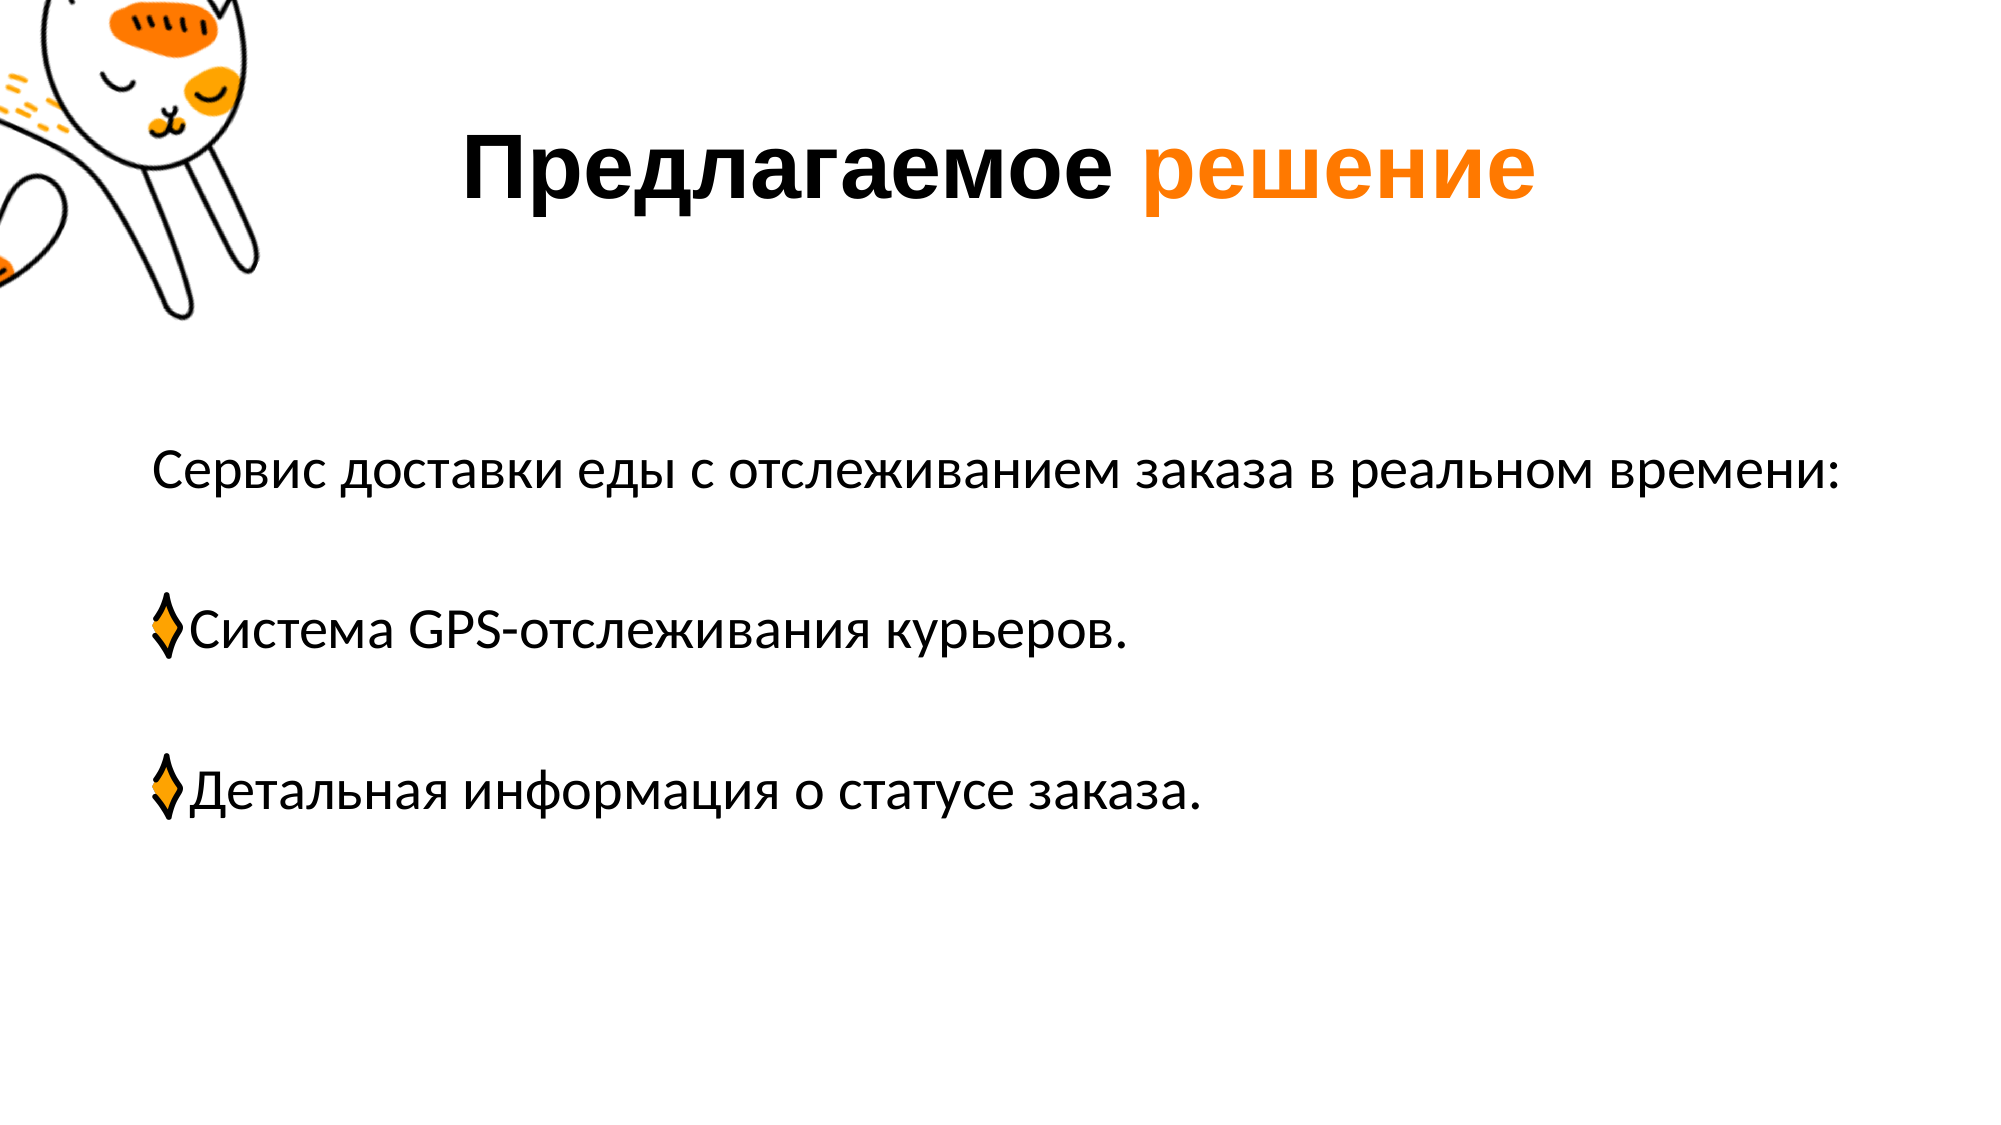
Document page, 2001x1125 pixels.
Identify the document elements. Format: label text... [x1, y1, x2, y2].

picture [0, 0, 365, 430]
picture [152, 592, 200, 659]
title Предлагаемое решение [301, 59, 2000, 278]
list Сервис доставки еды с отслеживанием заказа в реальном времени: Система GPS-отслеживания курьеров. Детальная информация о статусе заказа. [137, 352, 1863, 778]
picture [152, 753, 200, 820]
